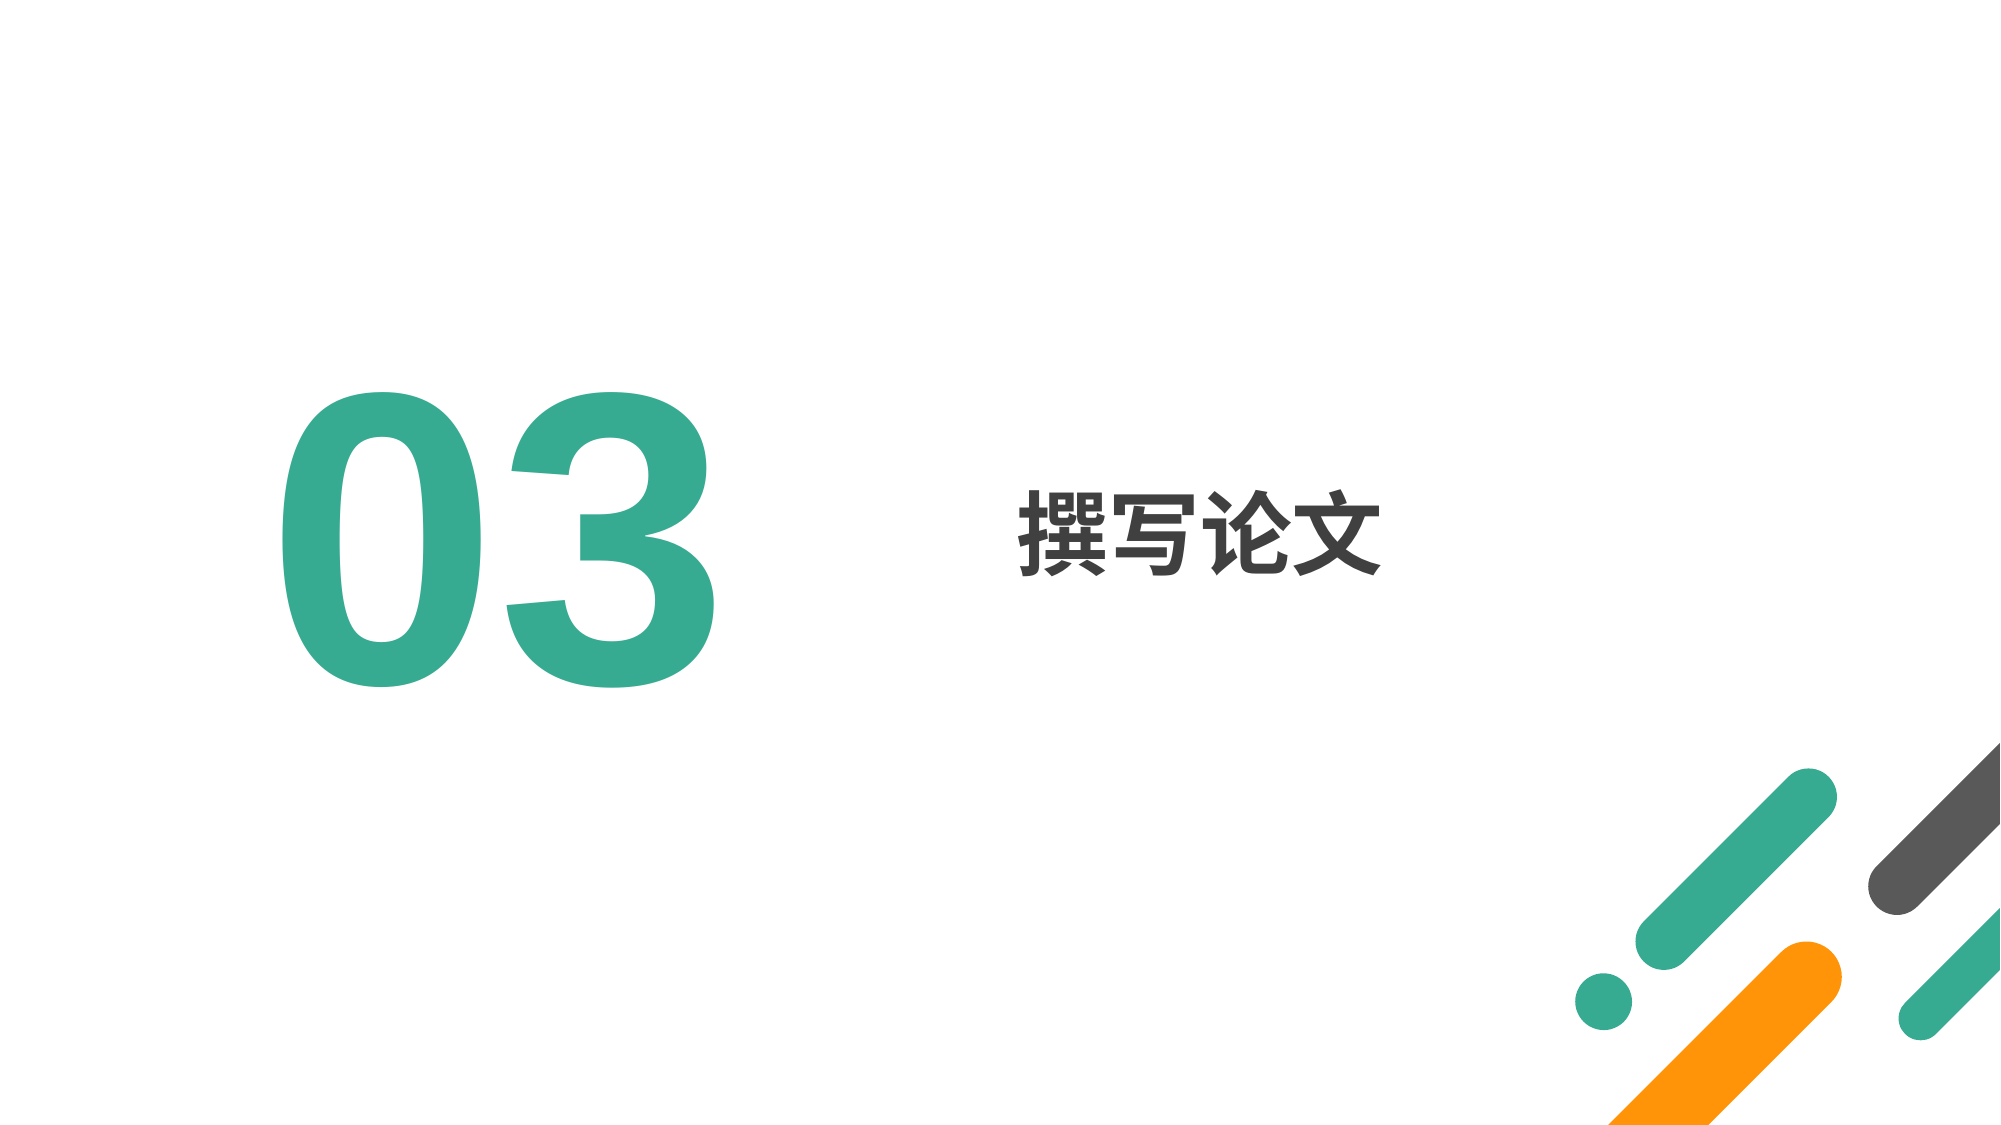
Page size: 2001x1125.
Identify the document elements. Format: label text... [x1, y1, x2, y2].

text_box 撰写论文 [1001, 469, 1399, 595]
text_box [1867, 741, 2000, 917]
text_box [1575, 840, 1867, 1031]
text_box [1897, 906, 2000, 1042]
text_box 03 [251, 258, 745, 774]
text_box [1606, 1031, 1804, 1125]
